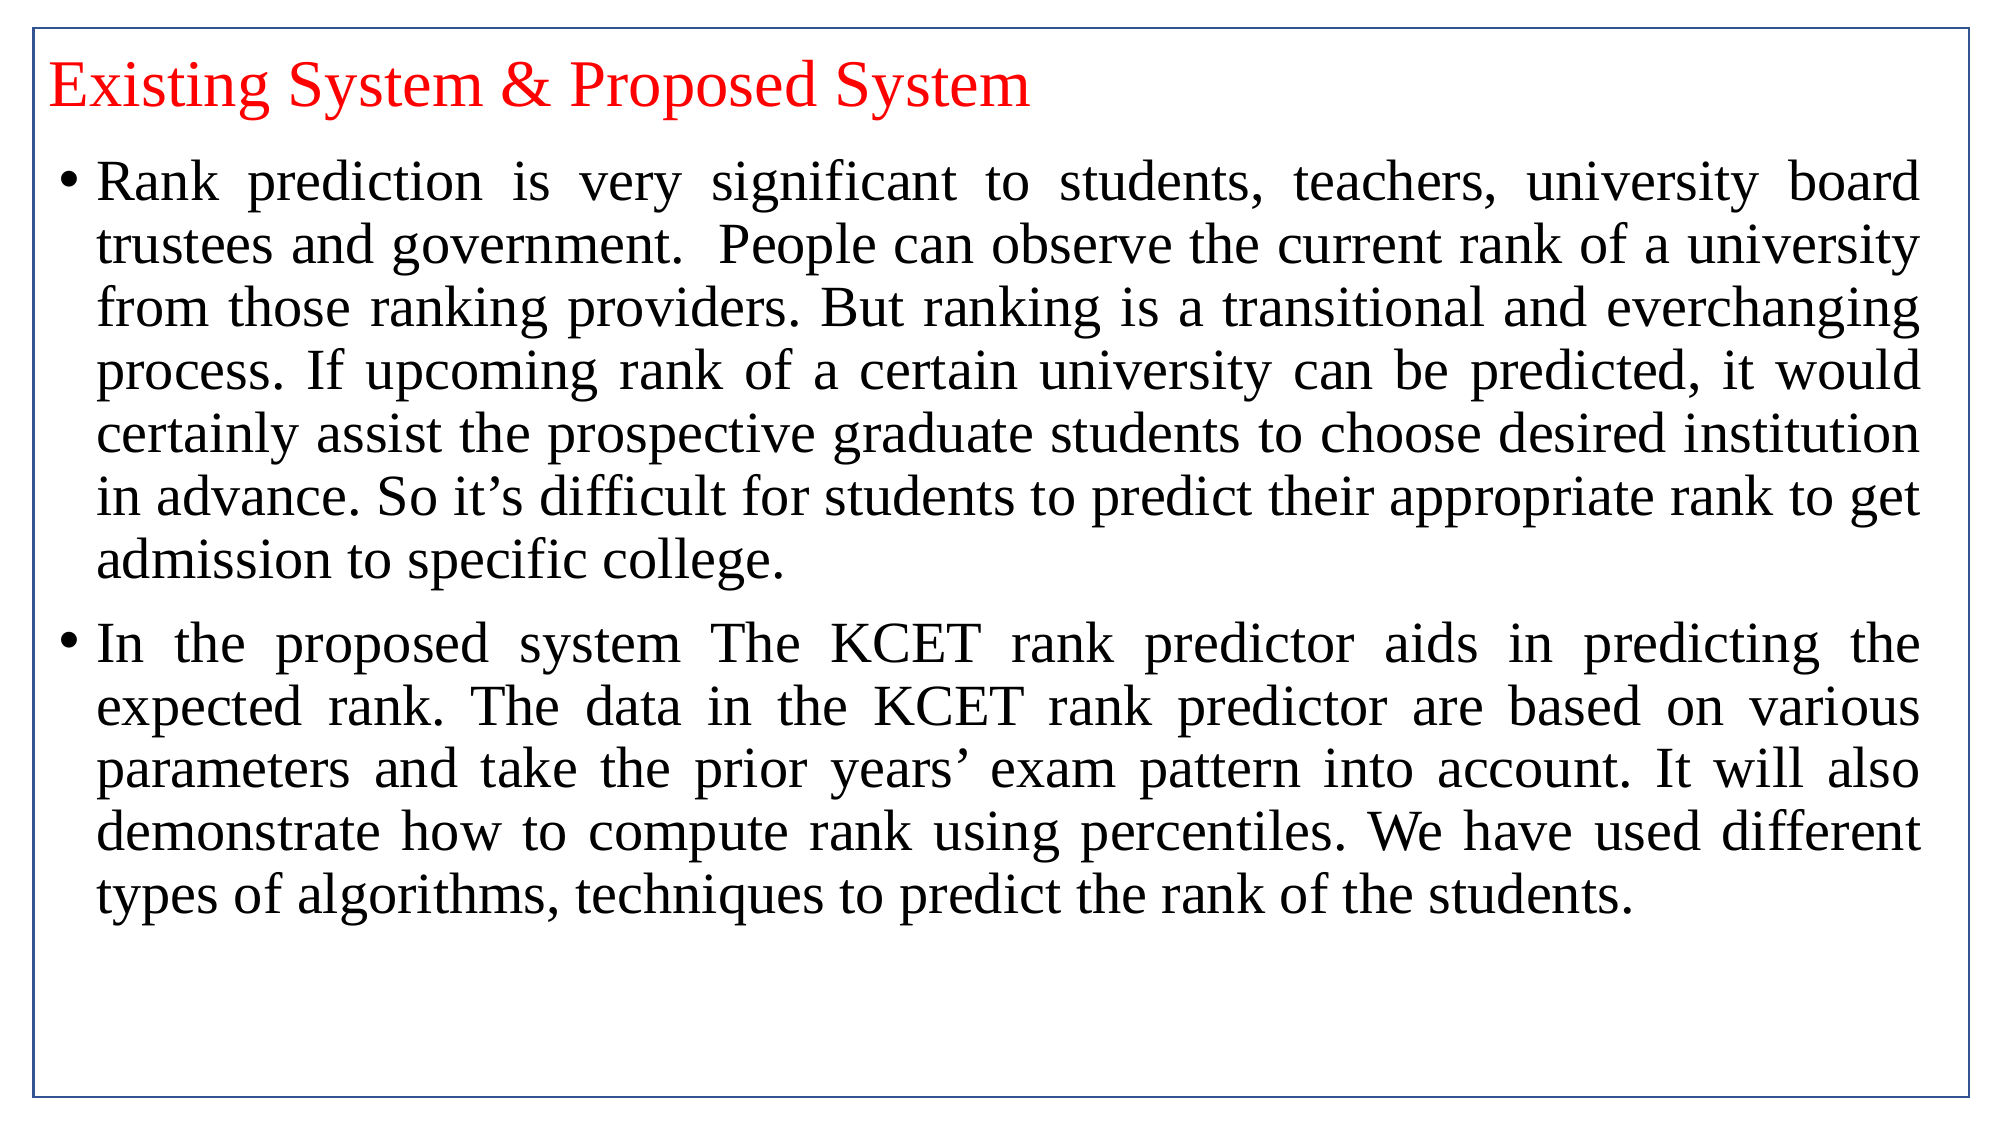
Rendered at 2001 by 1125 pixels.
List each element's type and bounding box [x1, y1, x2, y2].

text_box [32, 27, 1970, 1098]
